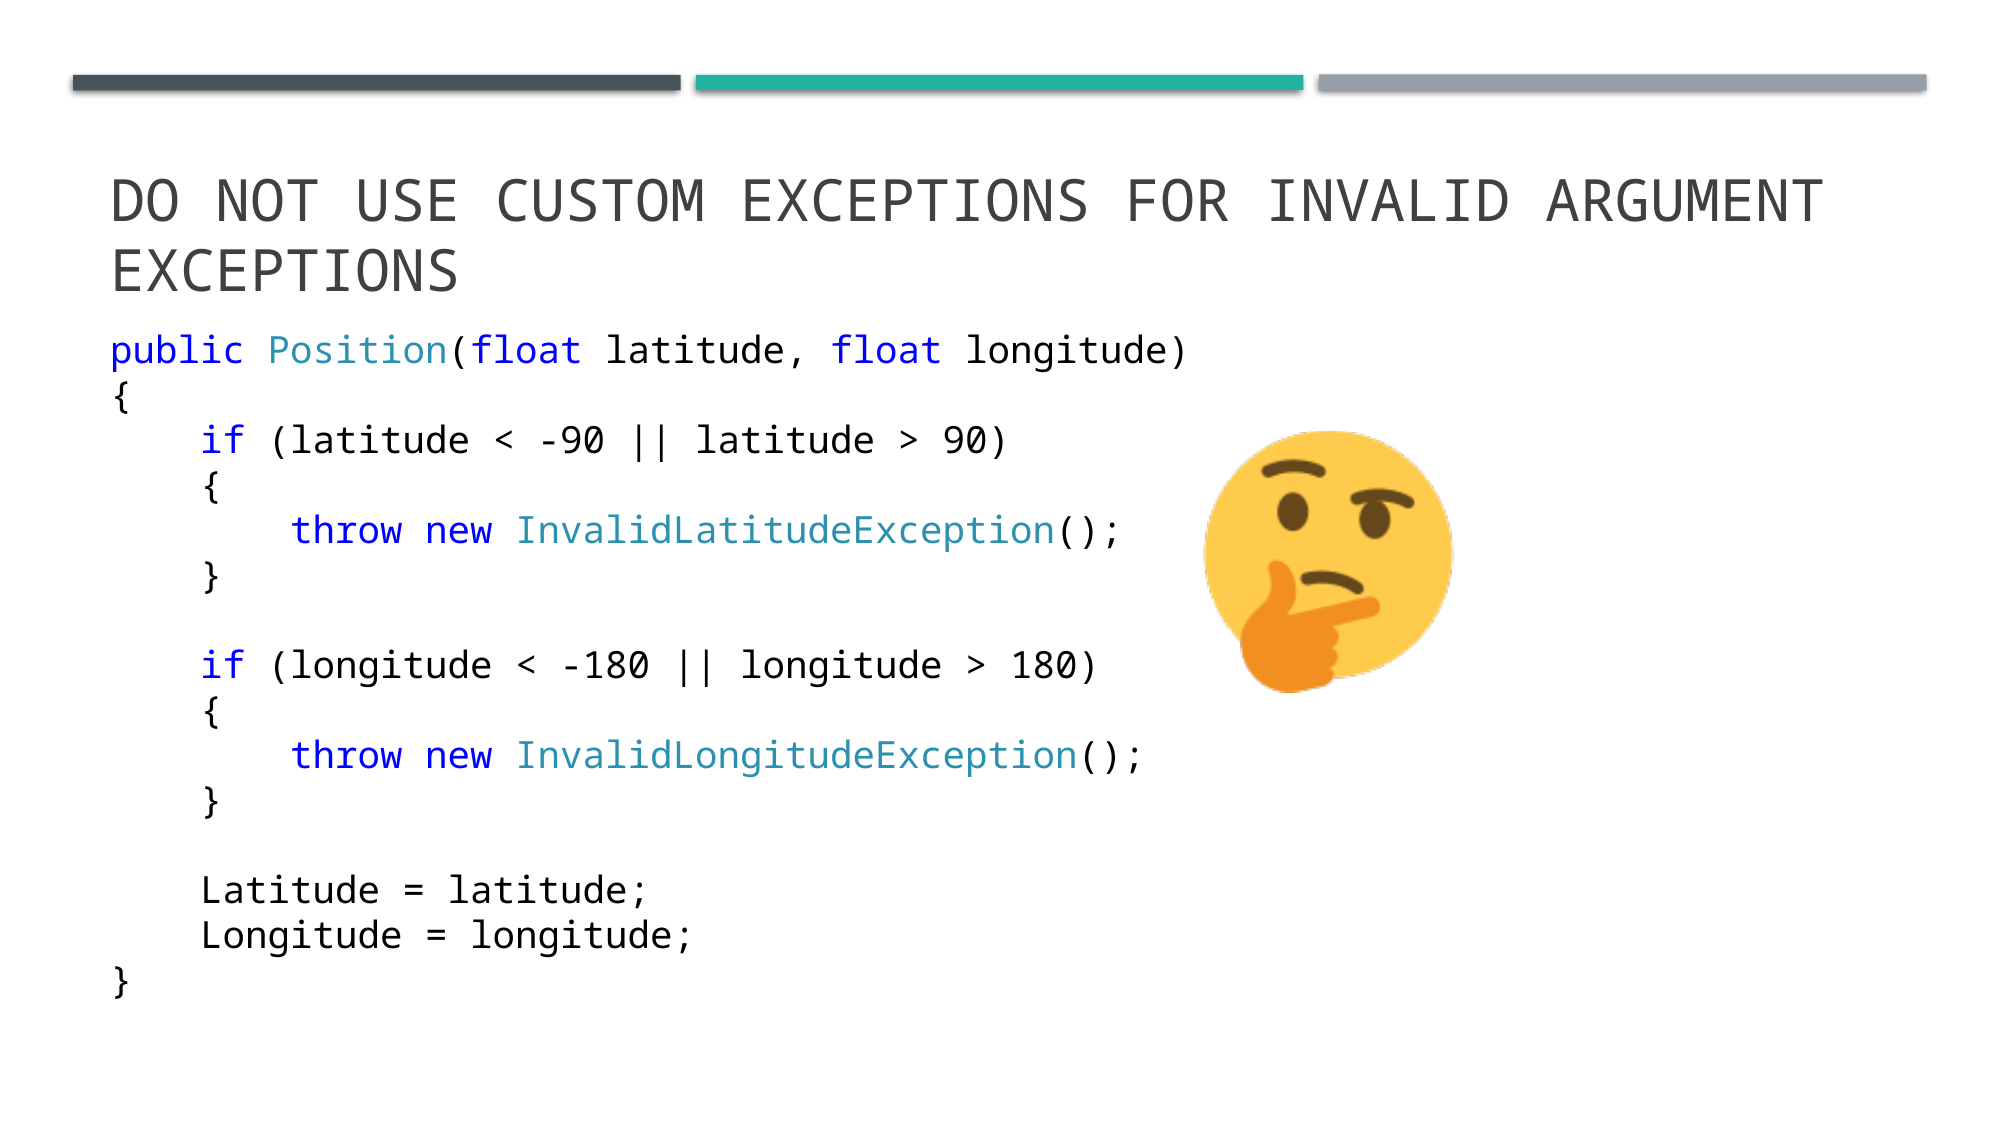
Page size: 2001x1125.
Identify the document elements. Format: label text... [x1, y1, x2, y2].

text_box public Position(float latitude, float longitude) { if (latitude < -90 || latitude > 90) { throw new InvalidLatitudeException(); } if (longitude < -180 || longitude > 180) { throw new InvalidLongitudeException(); } Latitude = latitude; Longitude = longitude; } [95, 318, 1877, 1009]
picture [1197, 431, 1460, 694]
title Do not use custom exceptions for invalid argument exceptions [95, 115, 1905, 311]
